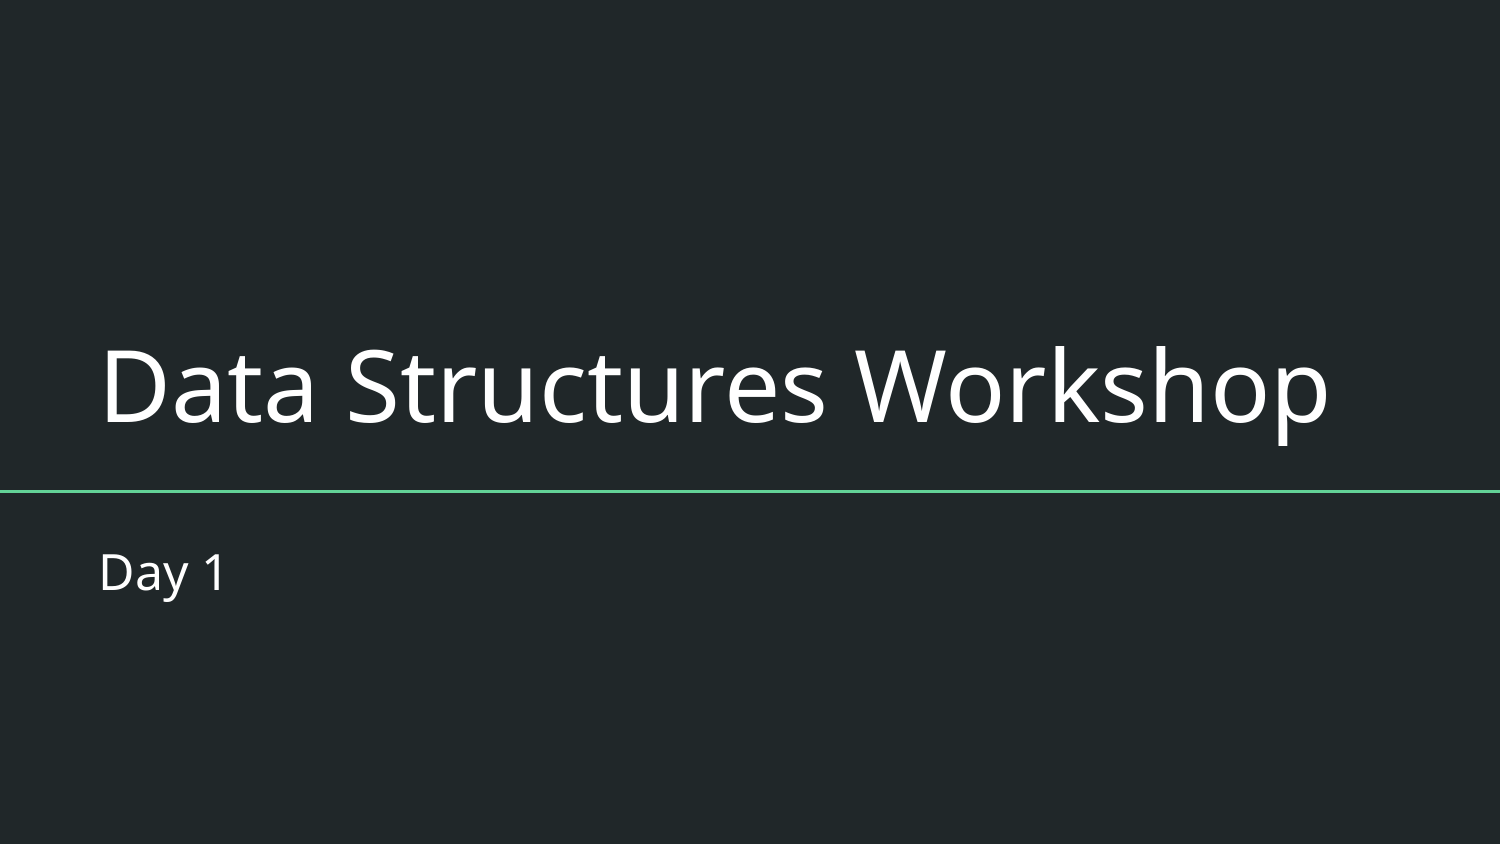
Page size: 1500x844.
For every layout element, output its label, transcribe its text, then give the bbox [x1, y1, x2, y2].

subtitle Day 1 [83, 522, 1417, 626]
title Data Structures Workshop [83, 206, 1417, 467]
